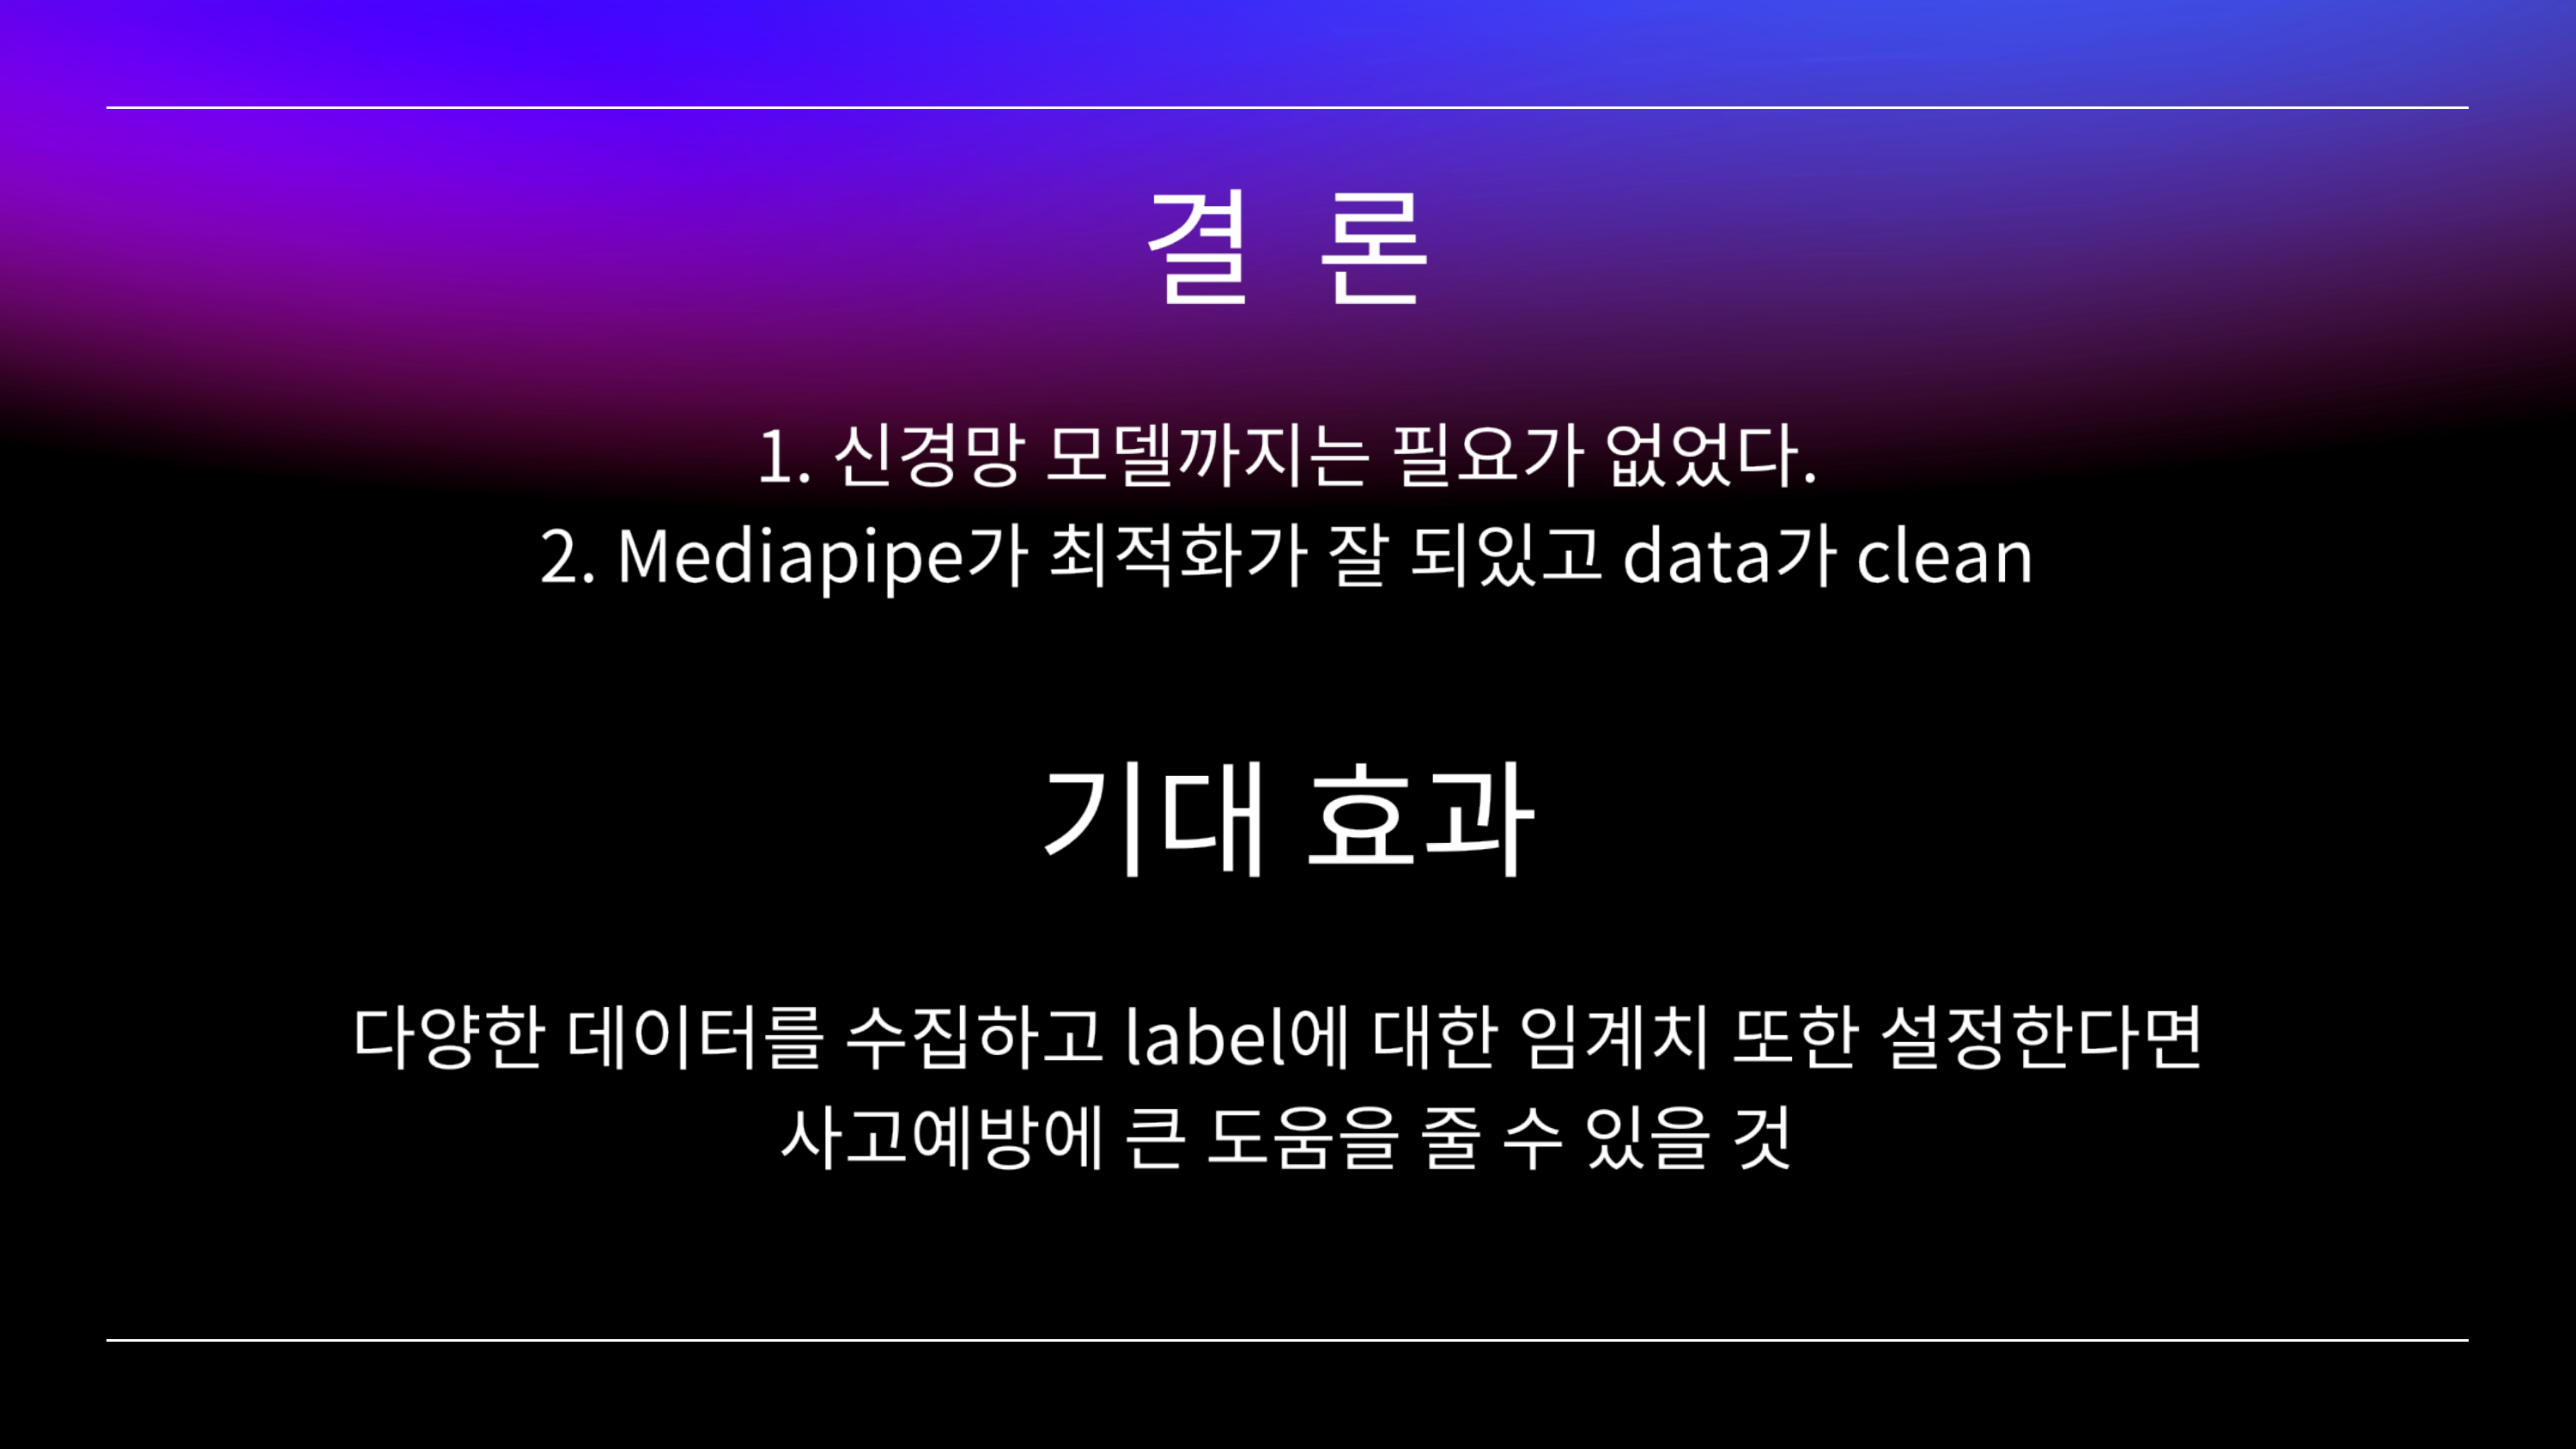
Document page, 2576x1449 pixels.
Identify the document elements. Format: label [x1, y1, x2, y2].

picture [0, 973, 2257, 1304]
picture [0, 0, 2576, 963]
